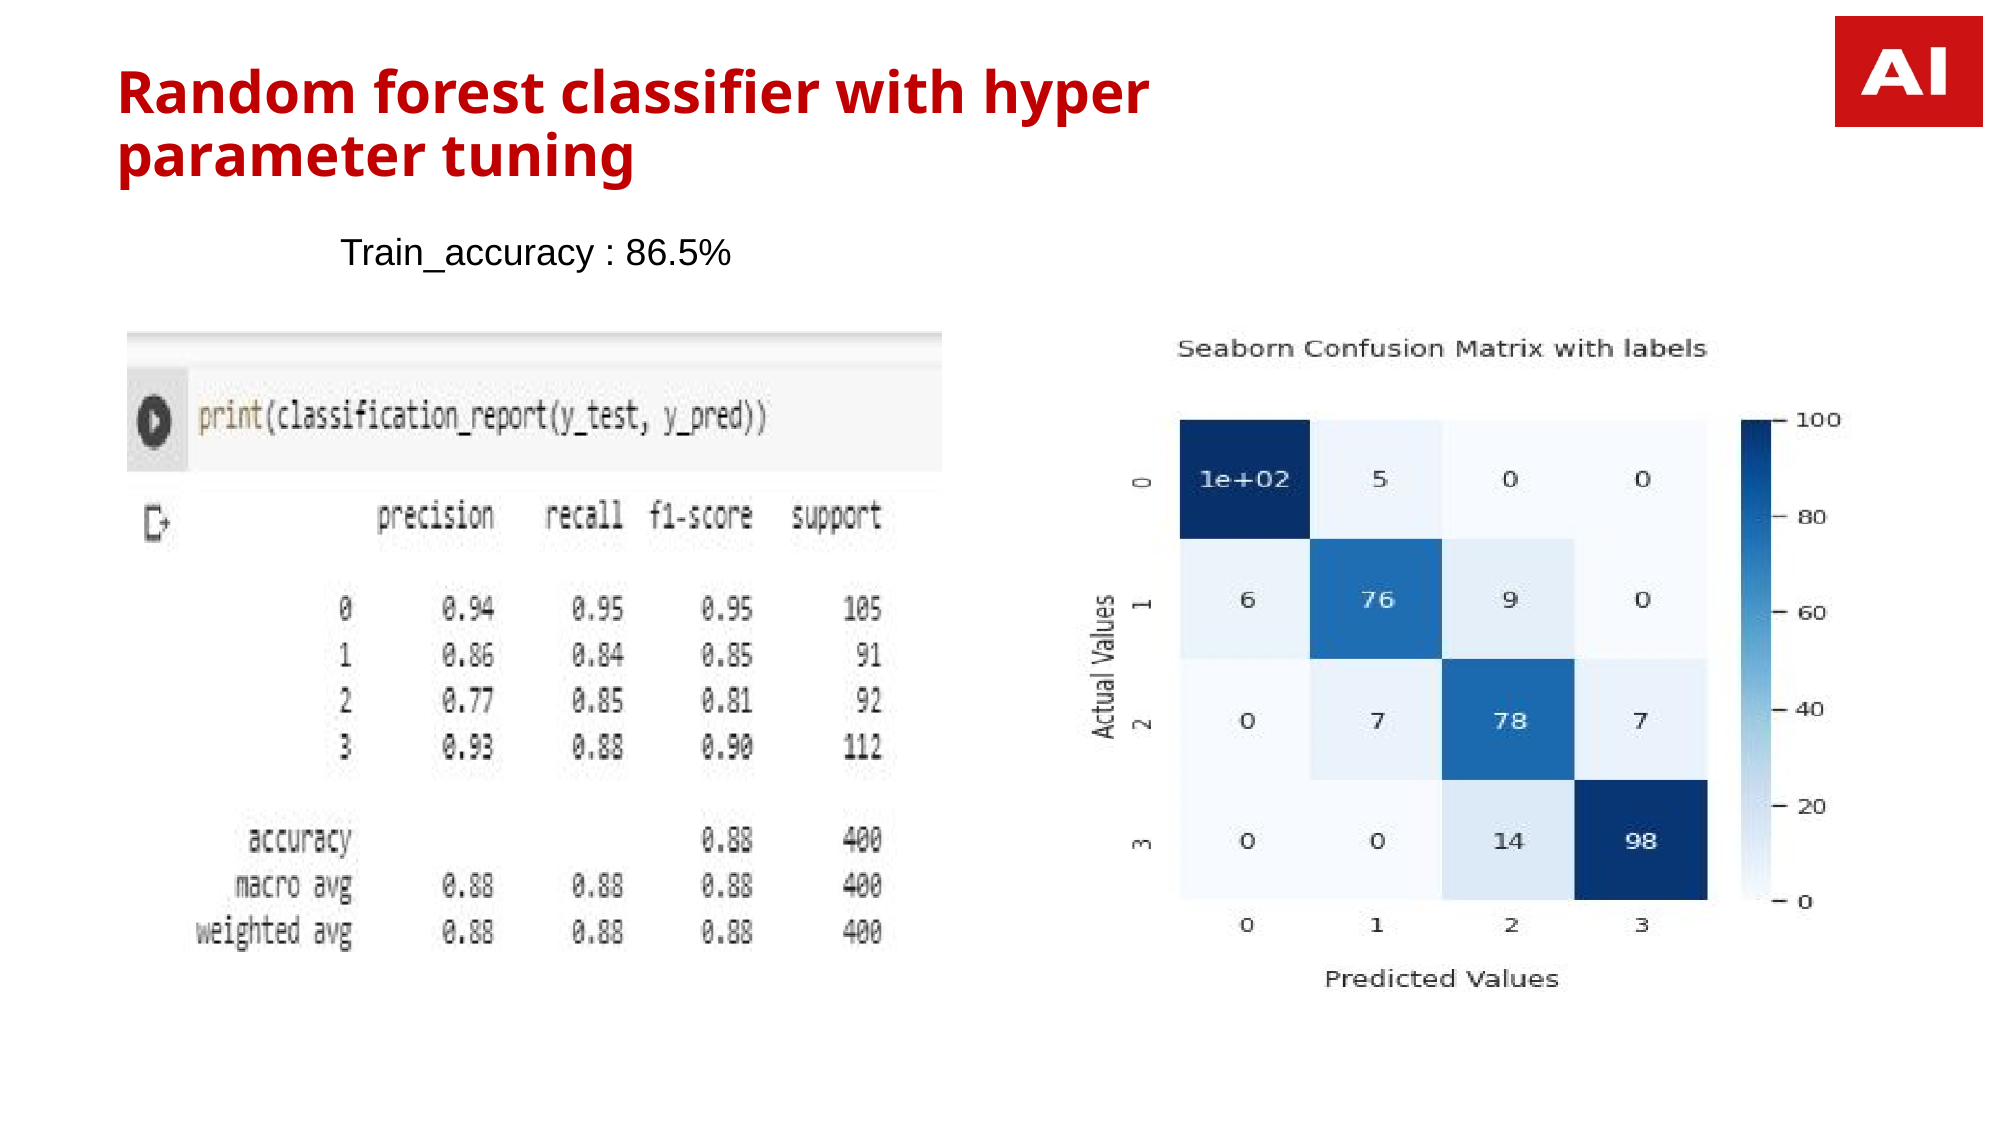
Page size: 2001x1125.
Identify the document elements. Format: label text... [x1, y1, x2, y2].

text_box Train_accuracy : 86.5% [340, 220, 746, 265]
picture [126, 326, 942, 1006]
picture [1835, 16, 1983, 127]
picture [1075, 326, 1861, 1006]
title Random forest classifier with hyper parameter tuning [101, 50, 1401, 202]
